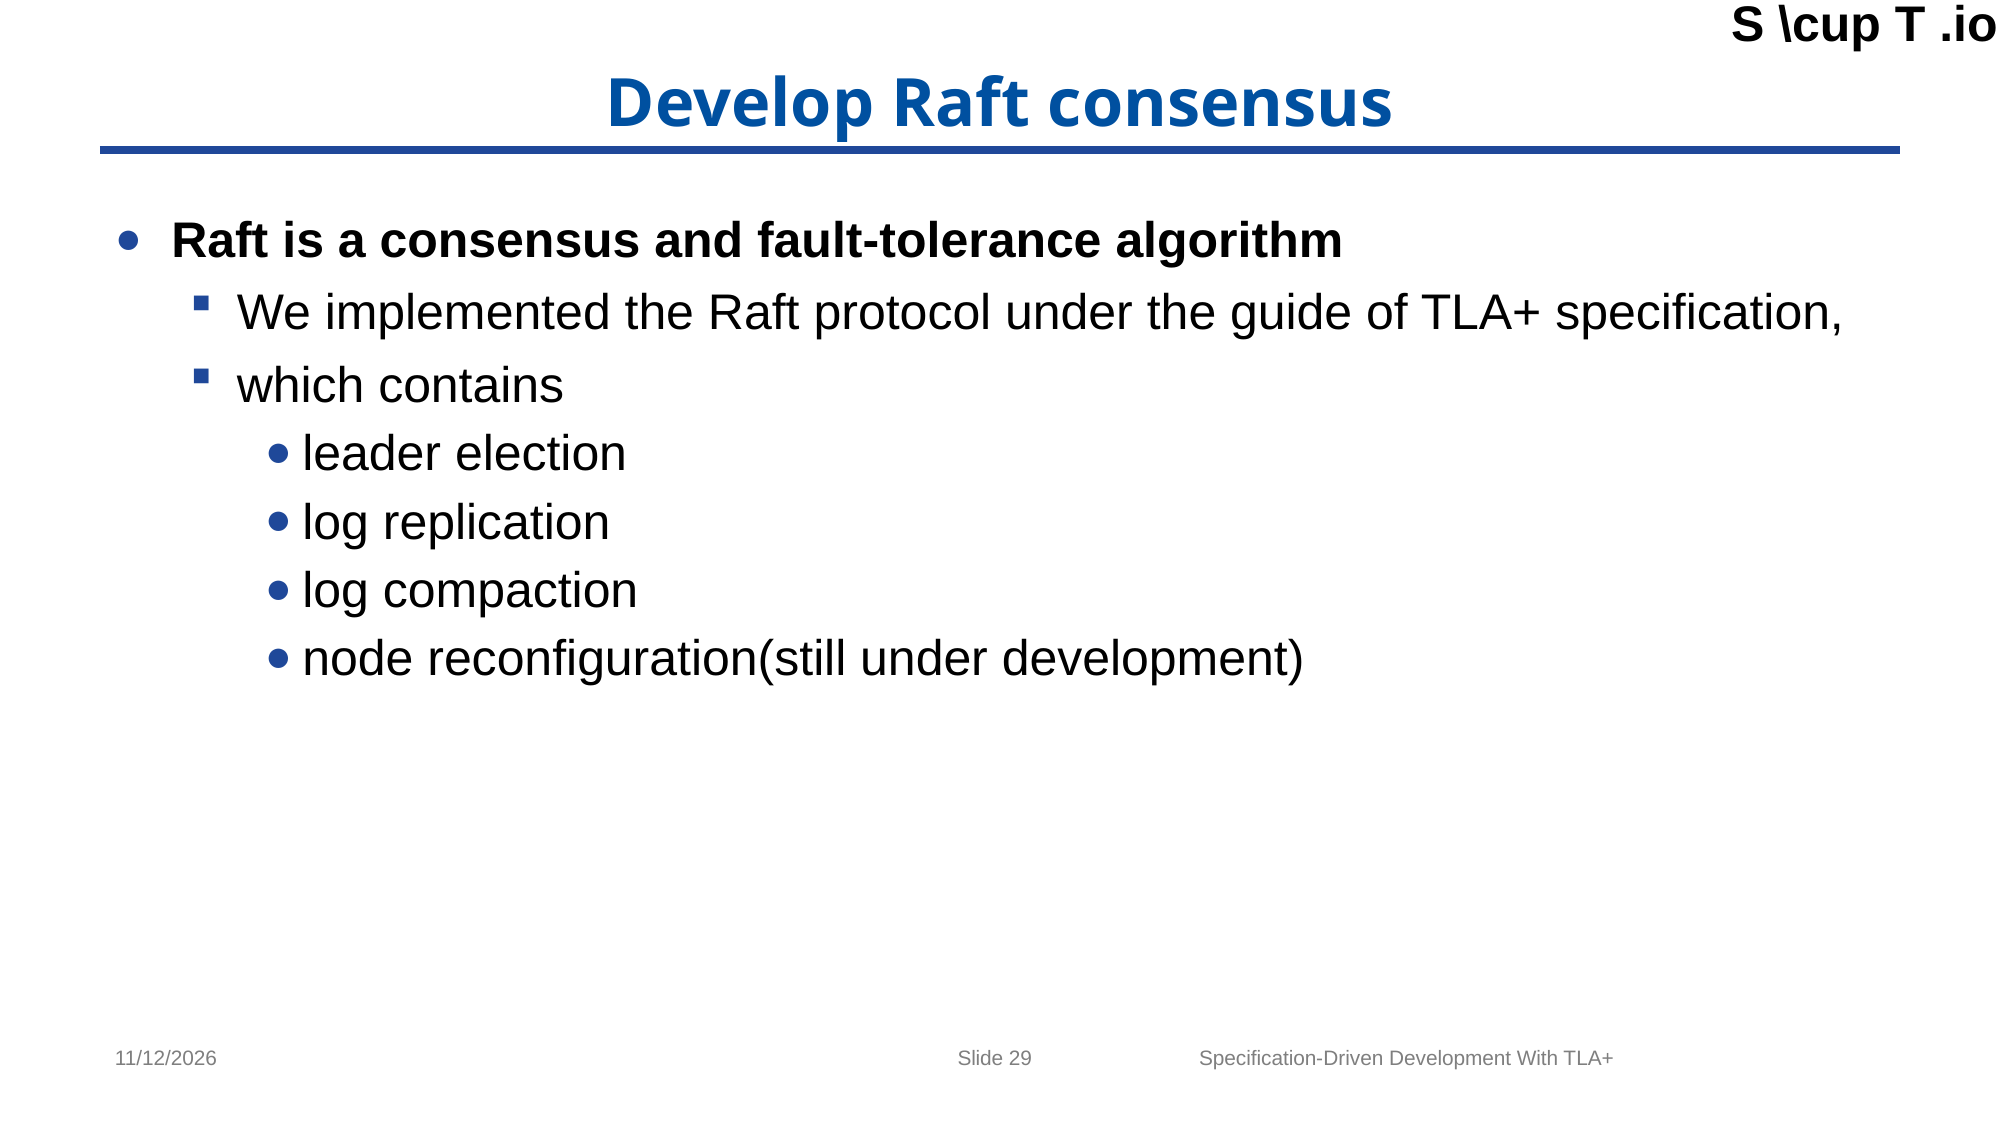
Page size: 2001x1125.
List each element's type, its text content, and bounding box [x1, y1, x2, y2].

title Develop Raft consensus [99, 50, 1900, 150]
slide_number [99, 1037, 567, 1103]
slide_number Slide 29 [926, 1037, 1047, 1103]
list Raft is a consensus and fault-tolerance algorithm We implemented the Raft protocol under the guide of TLA+ specification, which contains leader election log replication log compaction node reconfiguration(still under development) [99, 200, 1900, 1005]
footer Specification-Driven Development With TLA+ [1165, 1037, 1648, 1103]
